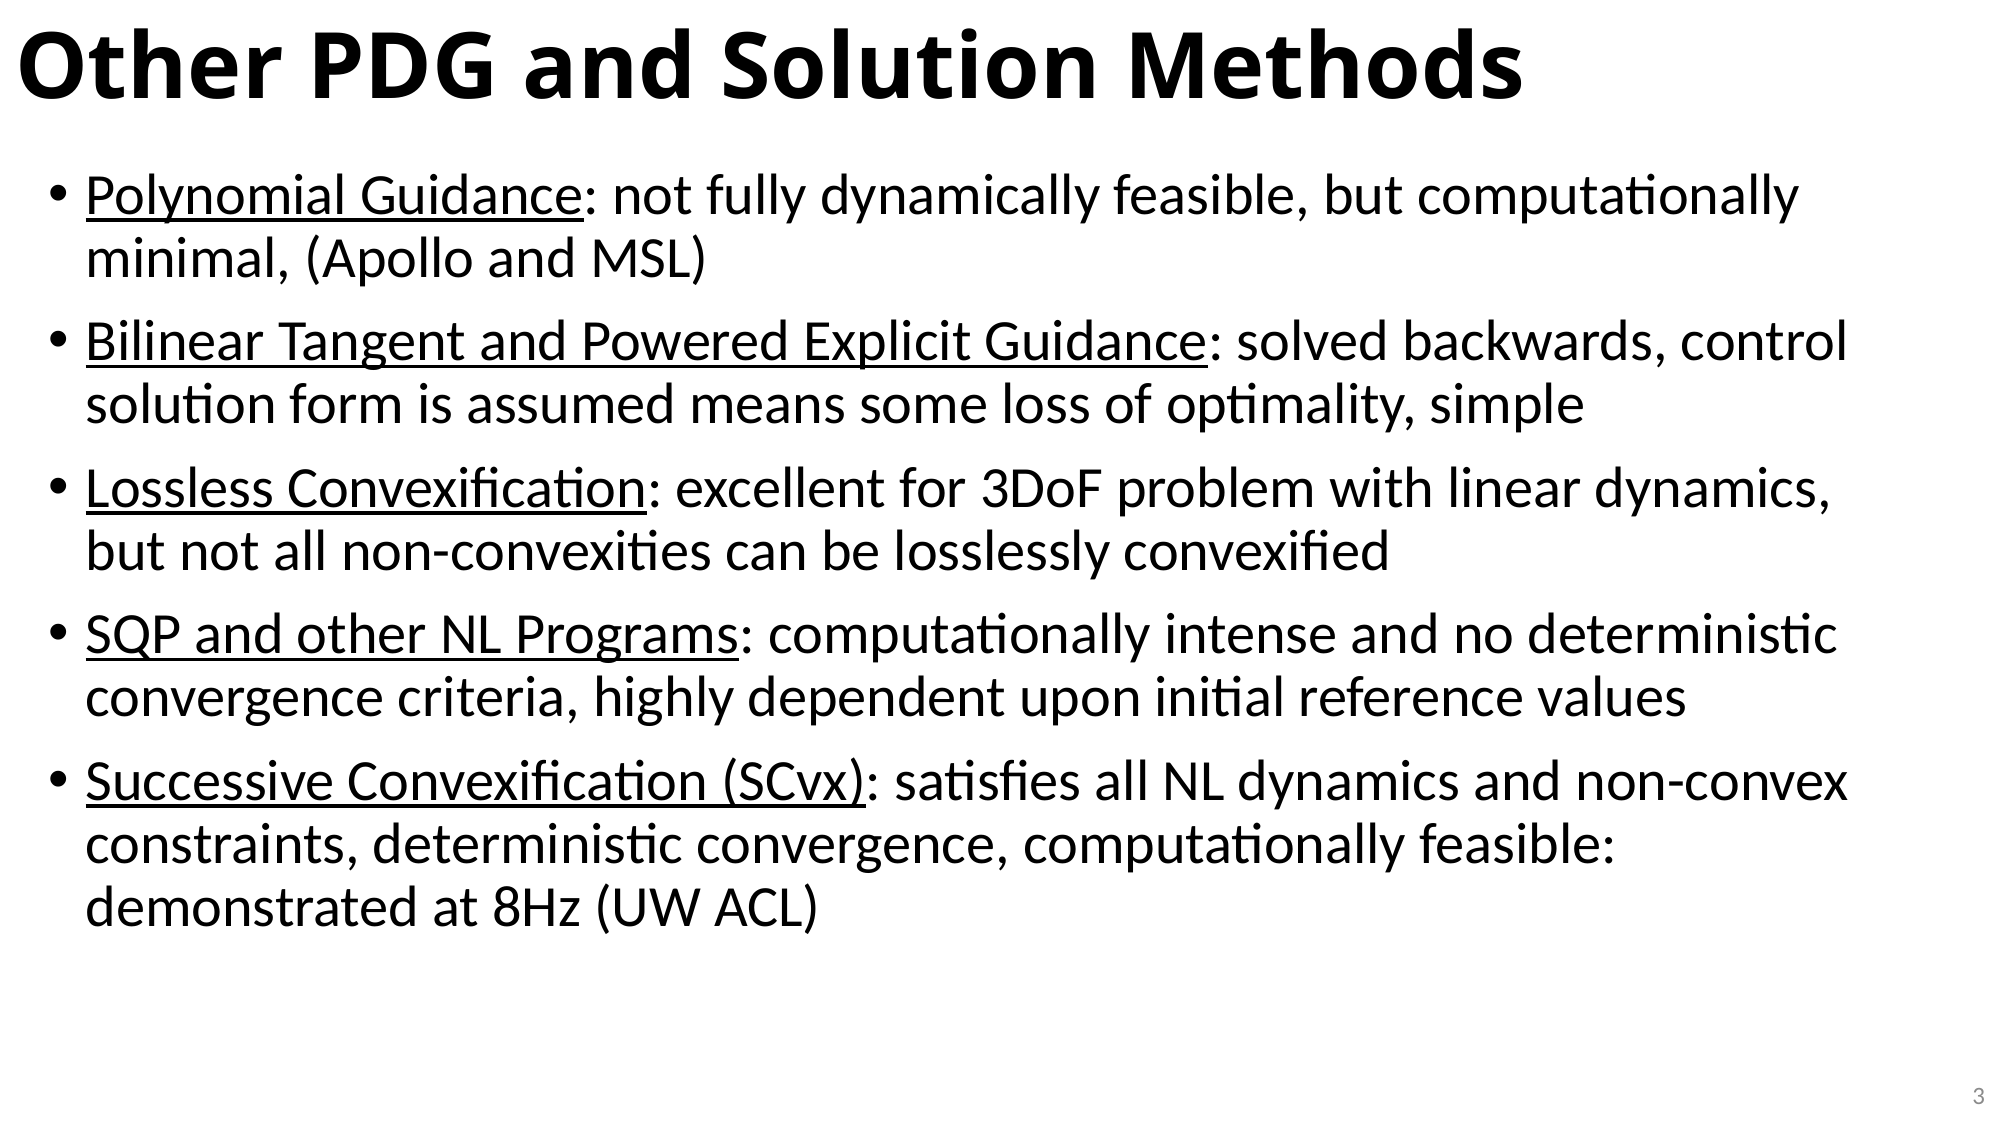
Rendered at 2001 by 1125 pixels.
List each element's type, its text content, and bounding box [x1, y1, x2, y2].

list Polynomial Guidance: not fully dynamically feasible, but computationally minimal, (Apollo and MSL) Bilinear Tangent and Powered Explicit Guidance: solved backwards, control solution form is assumed means some loss of optimality, simple Lossless Convexification: excellent for 3DoF problem with linear dynamics, but not all non-convexities can be losslessly convexified SQP and other NL Programs: computationally intense and no deterministic convergence criteria, highly dependent upon initial reference values Successive Convexification (SCvx): satisfies all NL dynamics and non-convex constraints, deterministic convergence, computationally feasible: demonstrated at 8Hz (UW ACL) [33, 156, 1900, 1125]
title Other PDG and Solution Methods [0, 0, 1725, 178]
slide_number 3 [1550, 1065, 2000, 1125]
